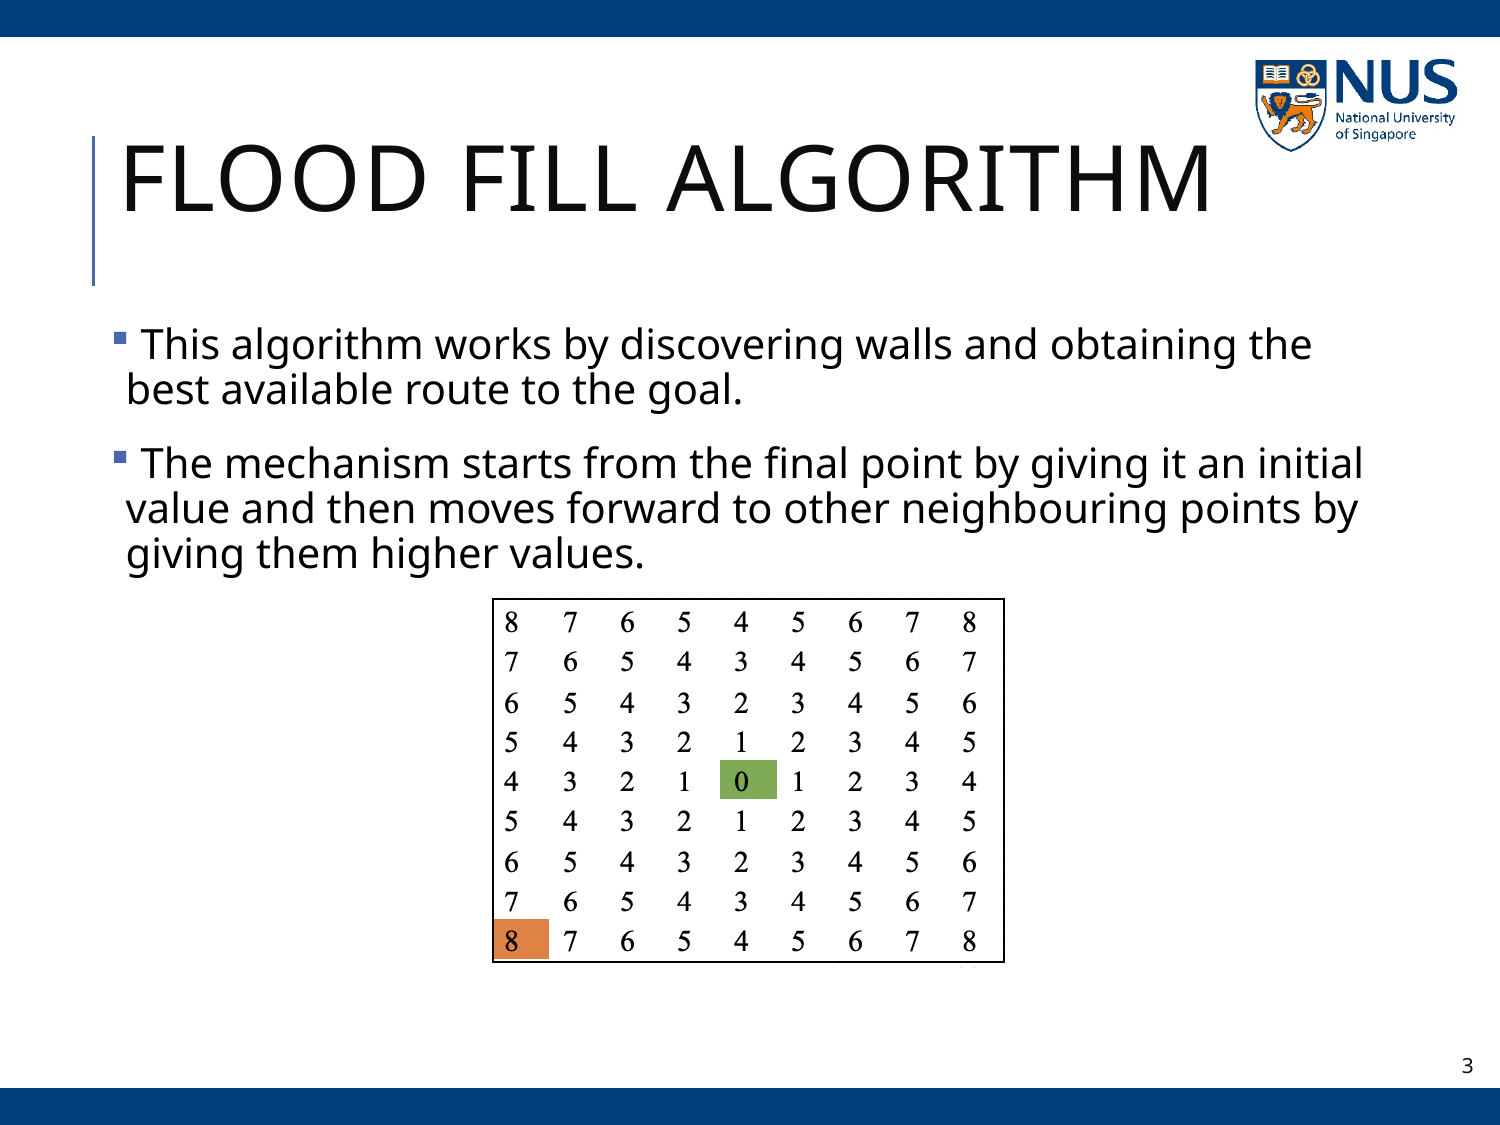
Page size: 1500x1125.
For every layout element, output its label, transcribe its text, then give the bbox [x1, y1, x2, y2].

list This algorithm works by discovering walls and obtaining the best available route to the goal. The mechanism starts from the final point by giving it an initial value and then moves forward to other neighbouring points by giving them higher values. [103, 316, 1397, 1030]
picture [1211, 53, 1500, 158]
title Flood Fill Algorithm [103, 76, 1397, 294]
picture [490, 592, 1010, 969]
text_box [0, 1088, 1500, 1125]
text_box [0, 0, 1500, 37]
slide_number 3 [1446, 1045, 1500, 1088]
